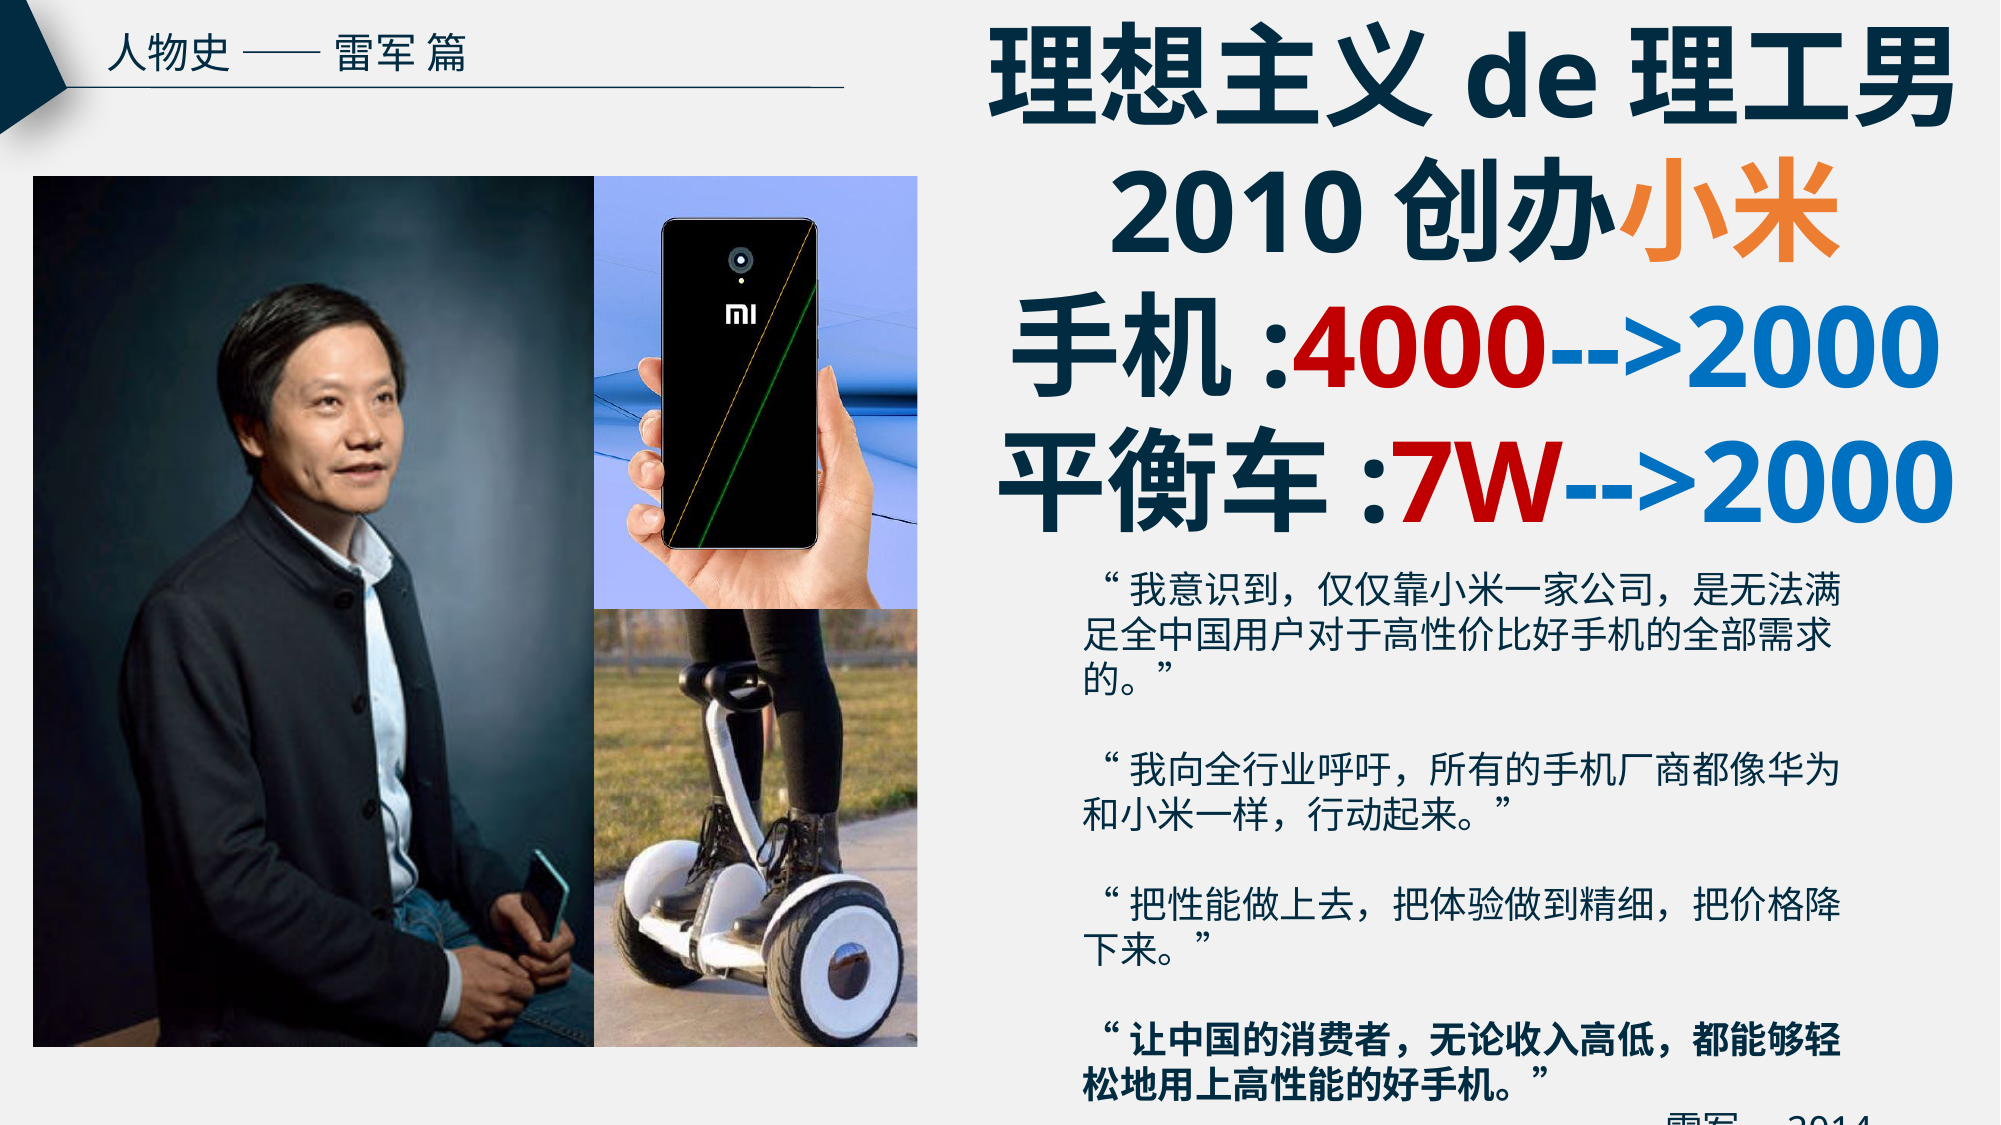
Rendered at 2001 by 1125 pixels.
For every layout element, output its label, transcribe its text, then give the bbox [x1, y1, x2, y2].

text_box “我意识到，仅仅靠小米一家公司，是无法满足全中国用户对于高性价比好手机的全部需求的。” “我向全行业呼吁，所有的手机厂商都像华为和小米一样，行动起来。” “把性能做上去，把体验做到精细，把价格降下来。” “让中国的消费者，无论收入高低，都能够轻松地用上高性能的好手机。” ——雷军，2014 [1068, 558, 1888, 1125]
text_box 理想主义de理工男 2010创办小米 手机:4000-->2000 平衡车:7W-->2000 [970, 0, 1981, 553]
text_box 人物史 —— 雷军 篇 [91, 19, 483, 85]
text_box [33, 176, 918, 1047]
text_box [0, 0, 68, 135]
